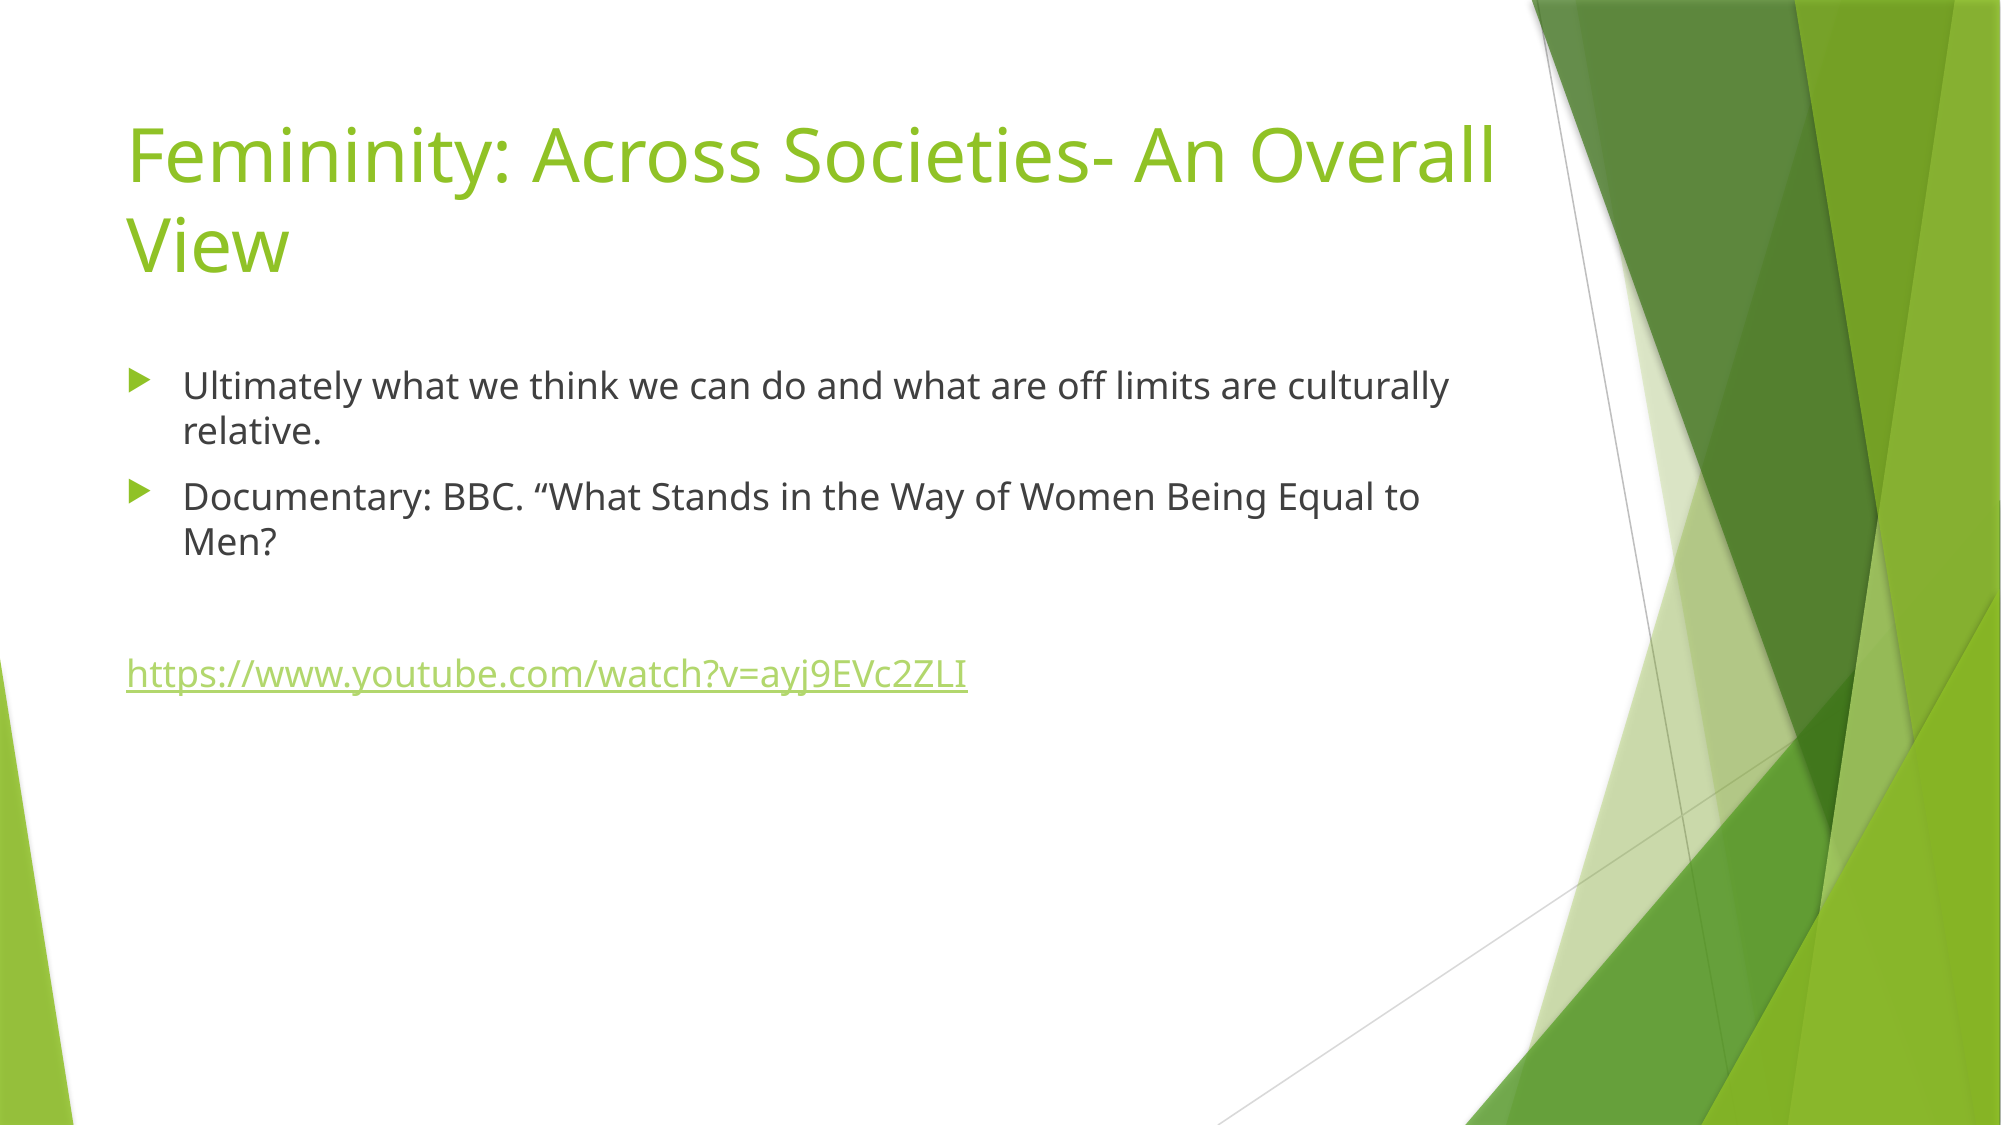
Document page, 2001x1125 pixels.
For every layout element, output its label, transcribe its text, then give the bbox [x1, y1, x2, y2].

list Ultimately what we think we can do and what are off limits are culturally relative. Documentary: BBC. “What Stands in the Way of Women Being Equal to Men? https://www.youtube.com/watch?v=ayj9EVc2ZLI [111, 354, 1522, 992]
title Femininity: Across Societies- An Overall View [111, 99, 1522, 317]
